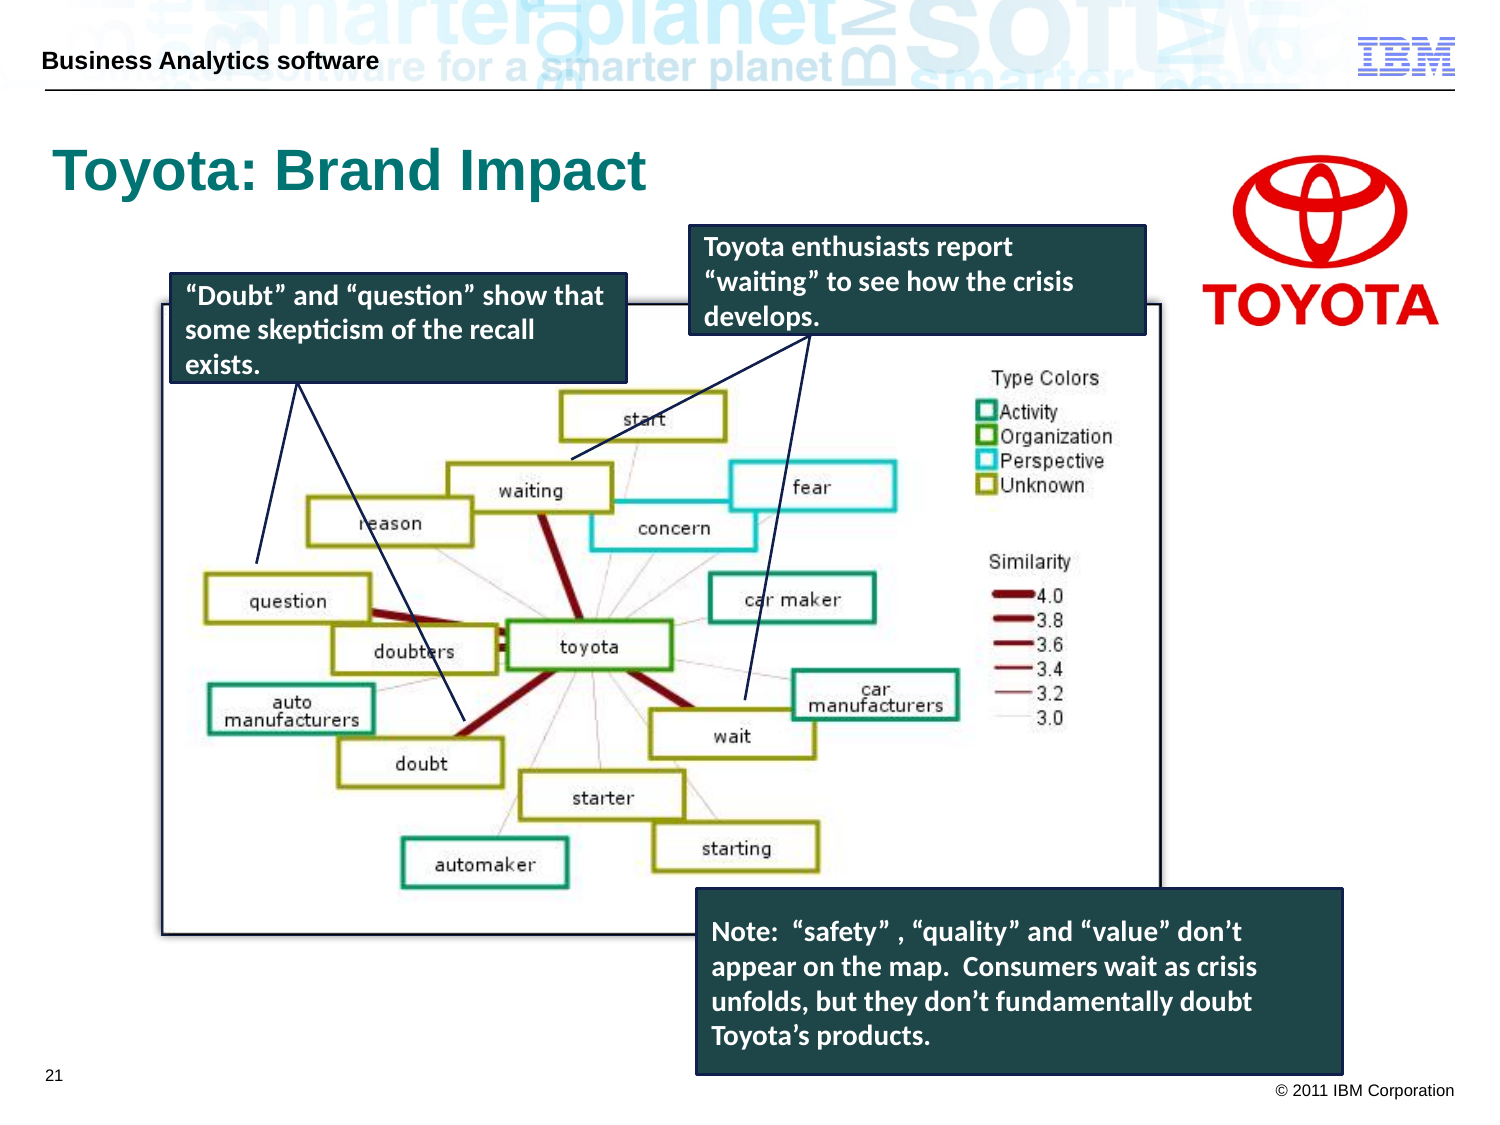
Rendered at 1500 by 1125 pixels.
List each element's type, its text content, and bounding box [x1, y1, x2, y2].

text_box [570, 225, 1146, 701]
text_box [169, 273, 627, 722]
picture [162, 304, 1162, 935]
picture [0, 0, 1500, 90]
title Toyota: Brand Impact [37, 124, 1388, 313]
text_box Note: “safety” , “quality” and “value” don’t appear on the map. Consumers wait as crisis unfolds, but they don’t fundamentally doubt Toyota’s products. [696, 888, 1343, 1075]
picture [1199, 146, 1439, 374]
slide_number 21 [29, 1056, 91, 1088]
